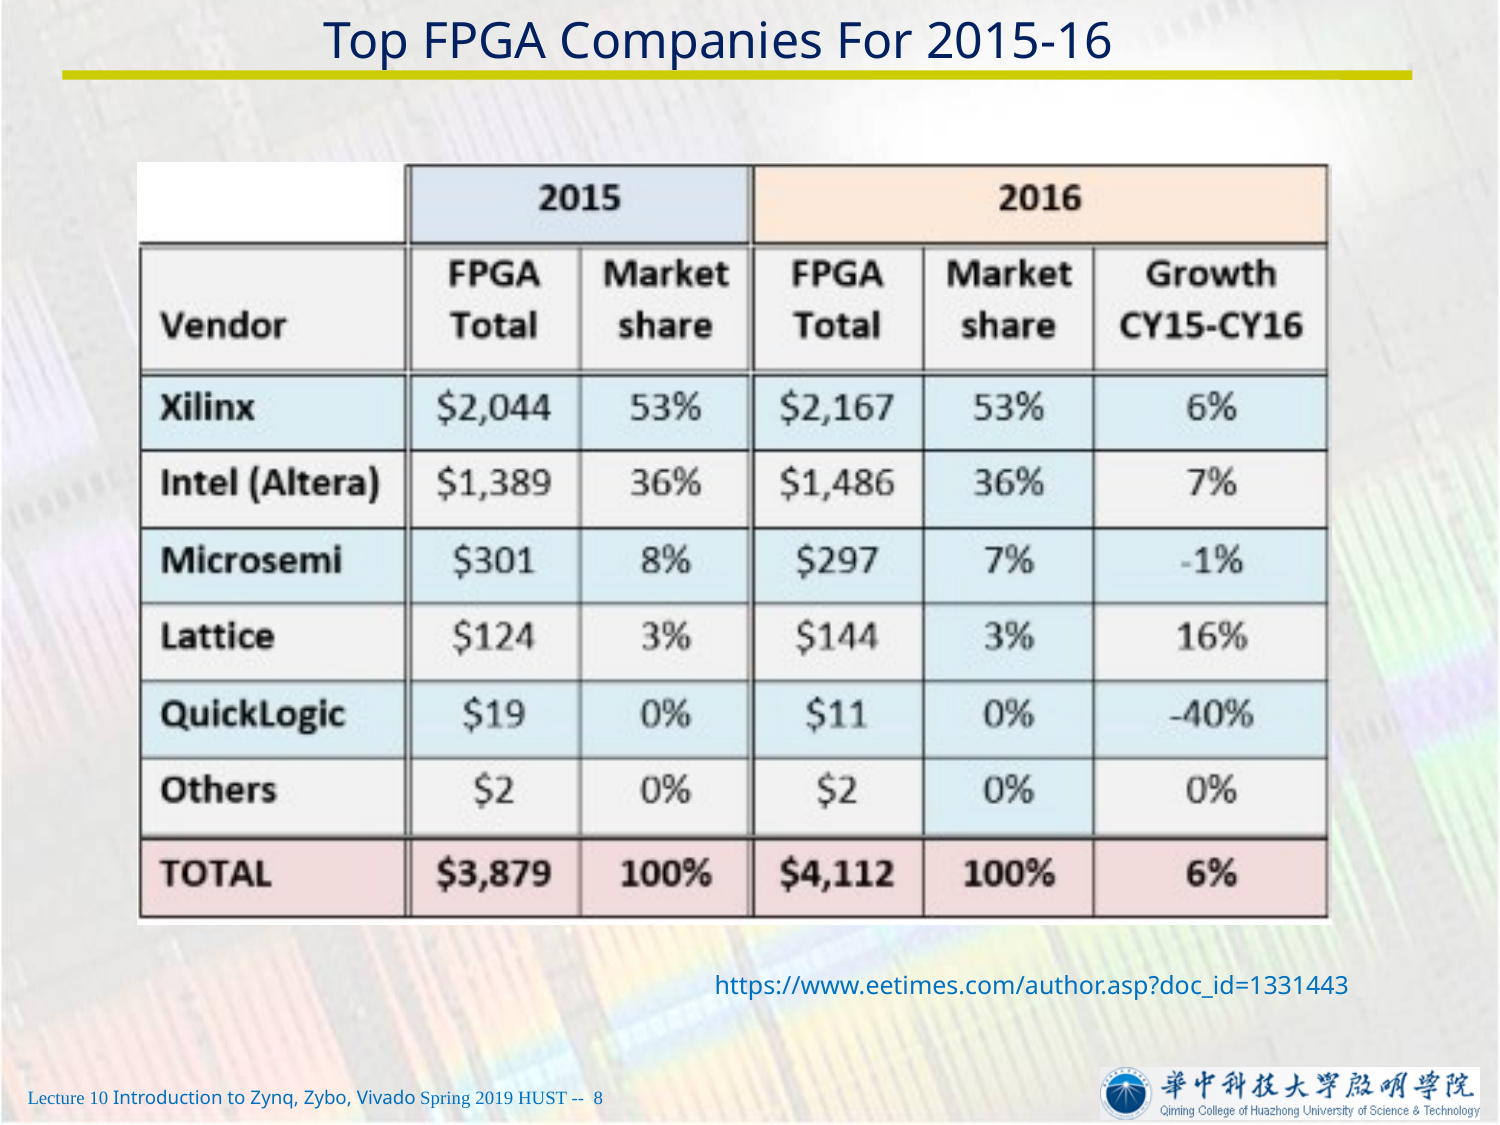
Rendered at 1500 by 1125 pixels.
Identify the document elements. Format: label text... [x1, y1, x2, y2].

title Top FPGA Companies For 2015-16 [0, 10, 1438, 64]
picture [0, 0, 1500, 1125]
text_box https://www.eetimes.com/author.asp?doc_id=1331443 [699, 962, 1463, 1008]
